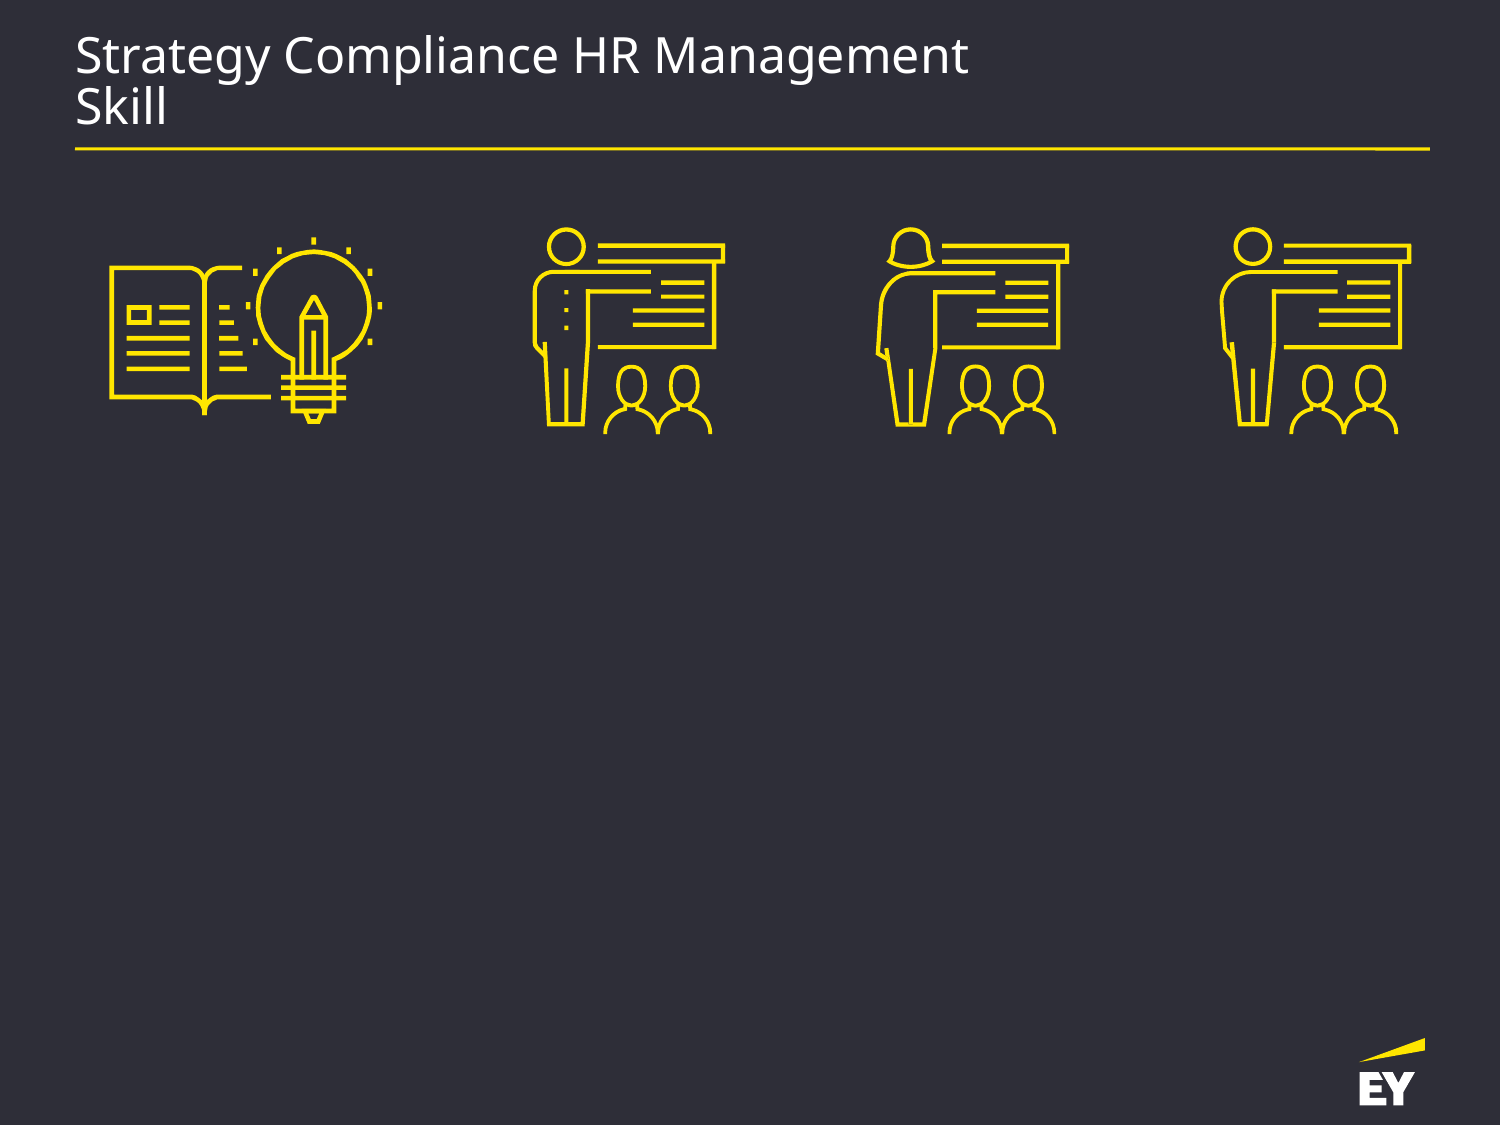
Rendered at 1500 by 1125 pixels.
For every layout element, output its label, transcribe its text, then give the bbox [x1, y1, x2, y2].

title Strategy Compliance HR Management Skill [75, 33, 1425, 131]
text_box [109, 237, 383, 425]
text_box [1219, 226, 1412, 435]
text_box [532, 227, 726, 435]
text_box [875, 227, 1070, 435]
